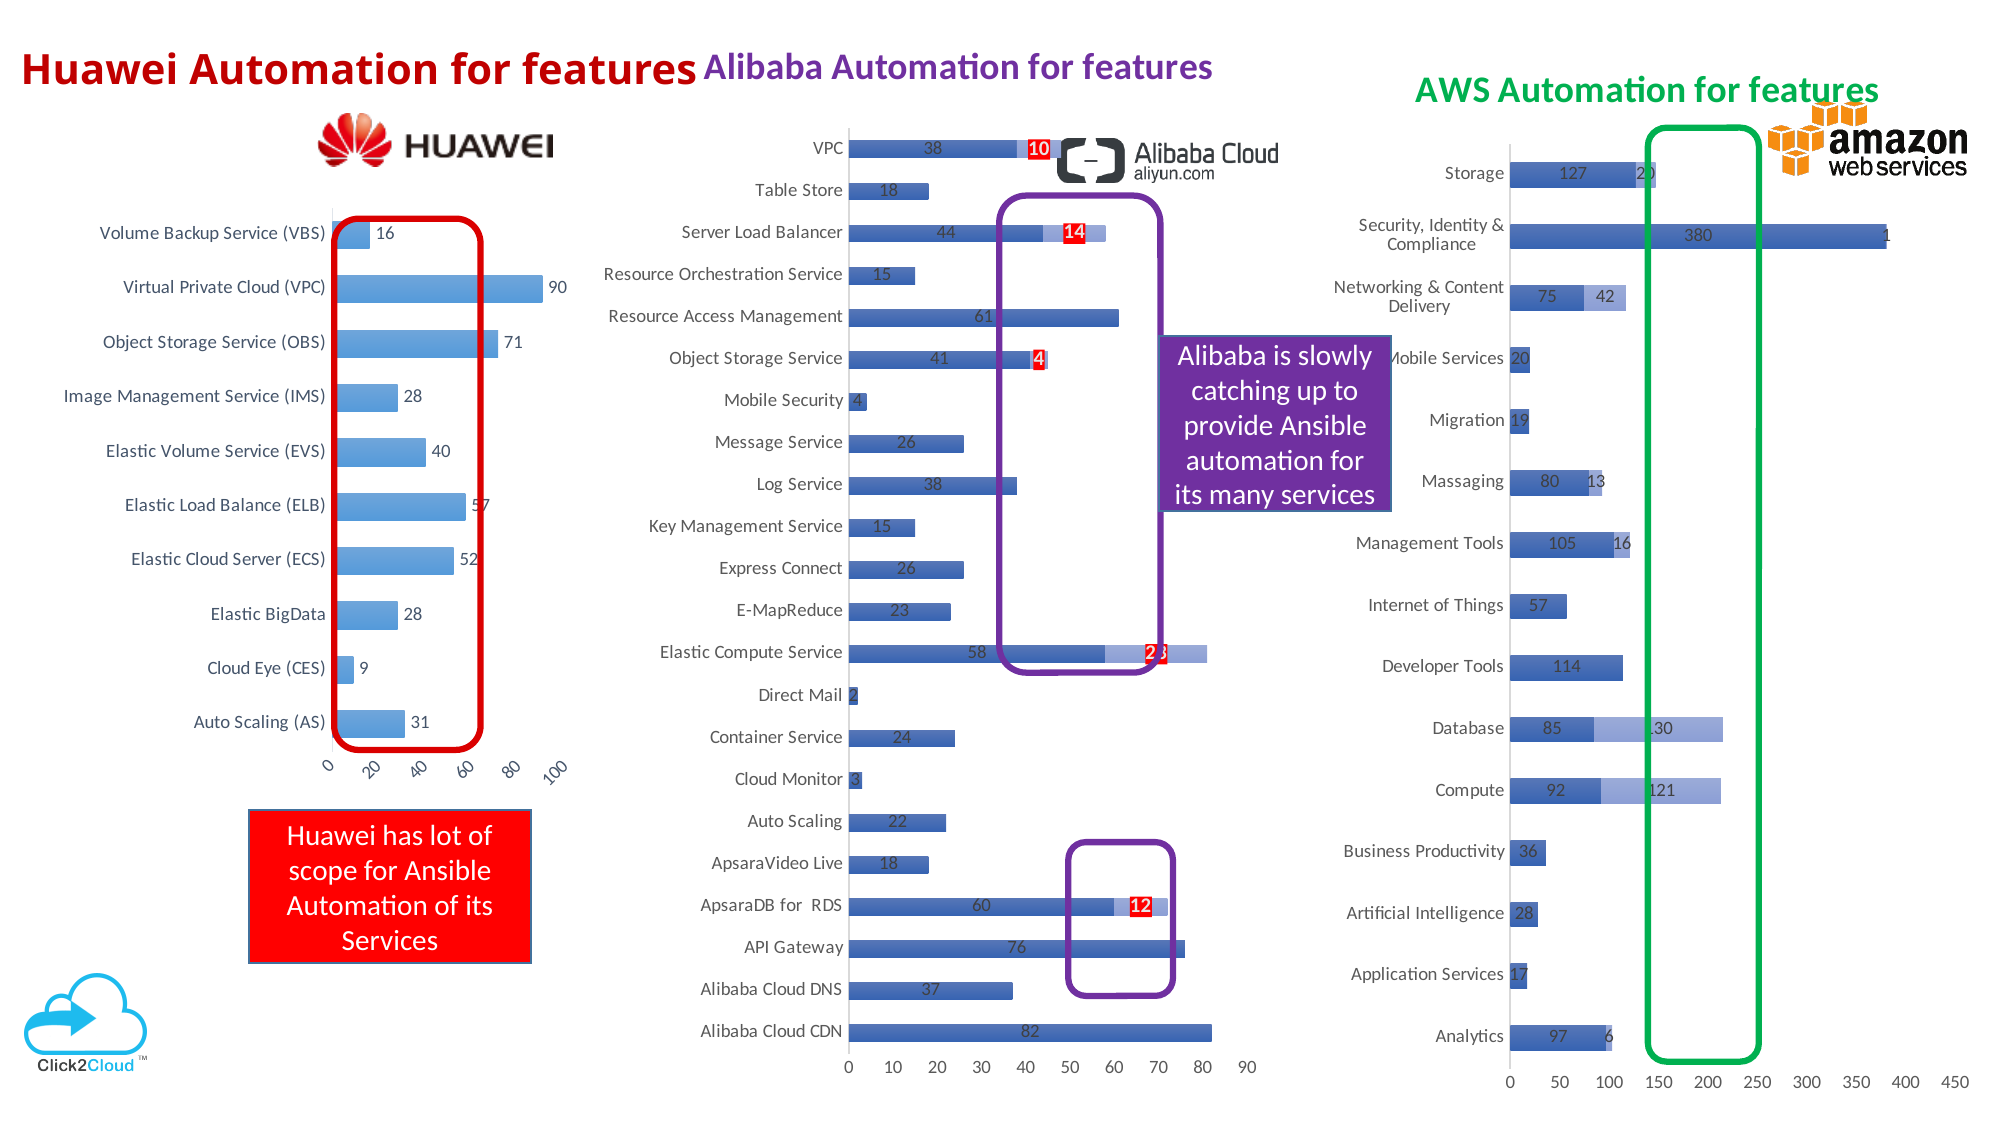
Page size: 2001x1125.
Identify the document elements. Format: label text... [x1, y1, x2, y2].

picture [23, 972, 148, 1072]
text_box Huawei Automation for features [5, 36, 590, 101]
chart [1320, 32, 1983, 1115]
picture [1271, 138, 1278, 183]
text_box Huawei has lot of scope for Ansible Automation of its Services [248, 809, 532, 964]
chart [590, 17, 1271, 1101]
chart [53, 195, 584, 803]
text_box Alibaba is slowly catching up to provide Ansible automation for its many services [1271, 335, 1320, 512]
picture [317, 113, 553, 167]
